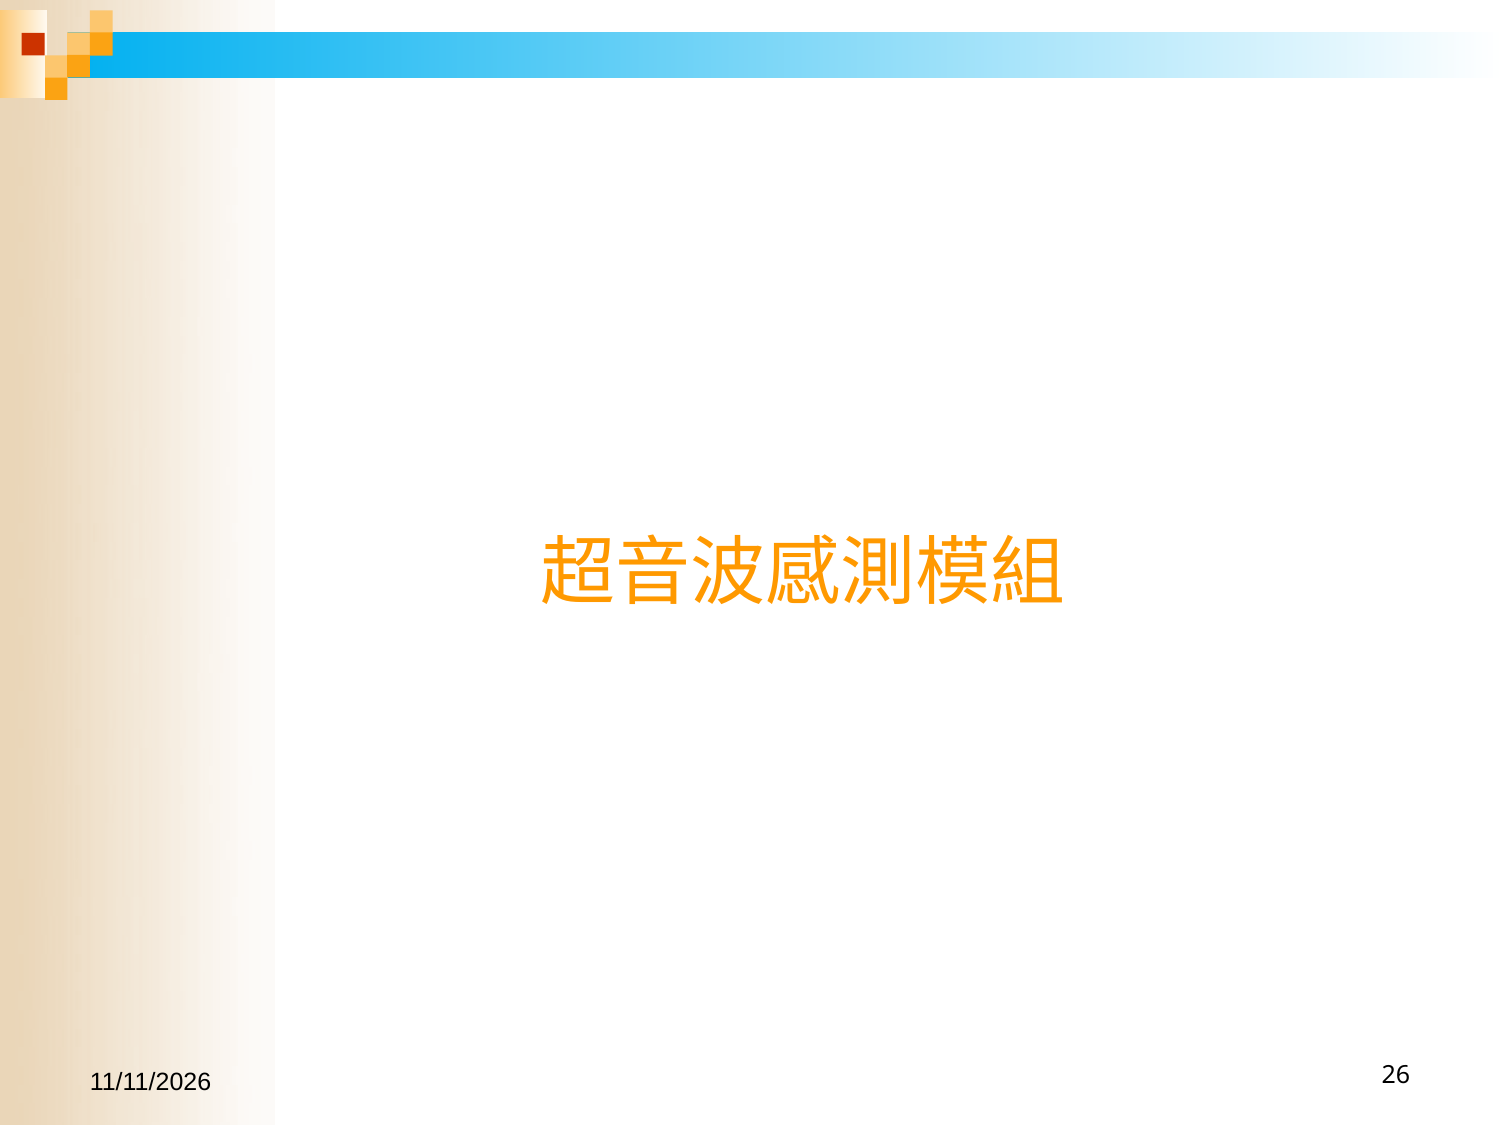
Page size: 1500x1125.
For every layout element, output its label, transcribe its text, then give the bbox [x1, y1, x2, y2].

title 超音波感測模組 [230, 456, 1376, 682]
text_box 26 [1074, 1024, 1425, 1100]
text_box 2017/1/15 [75, 1024, 425, 1103]
